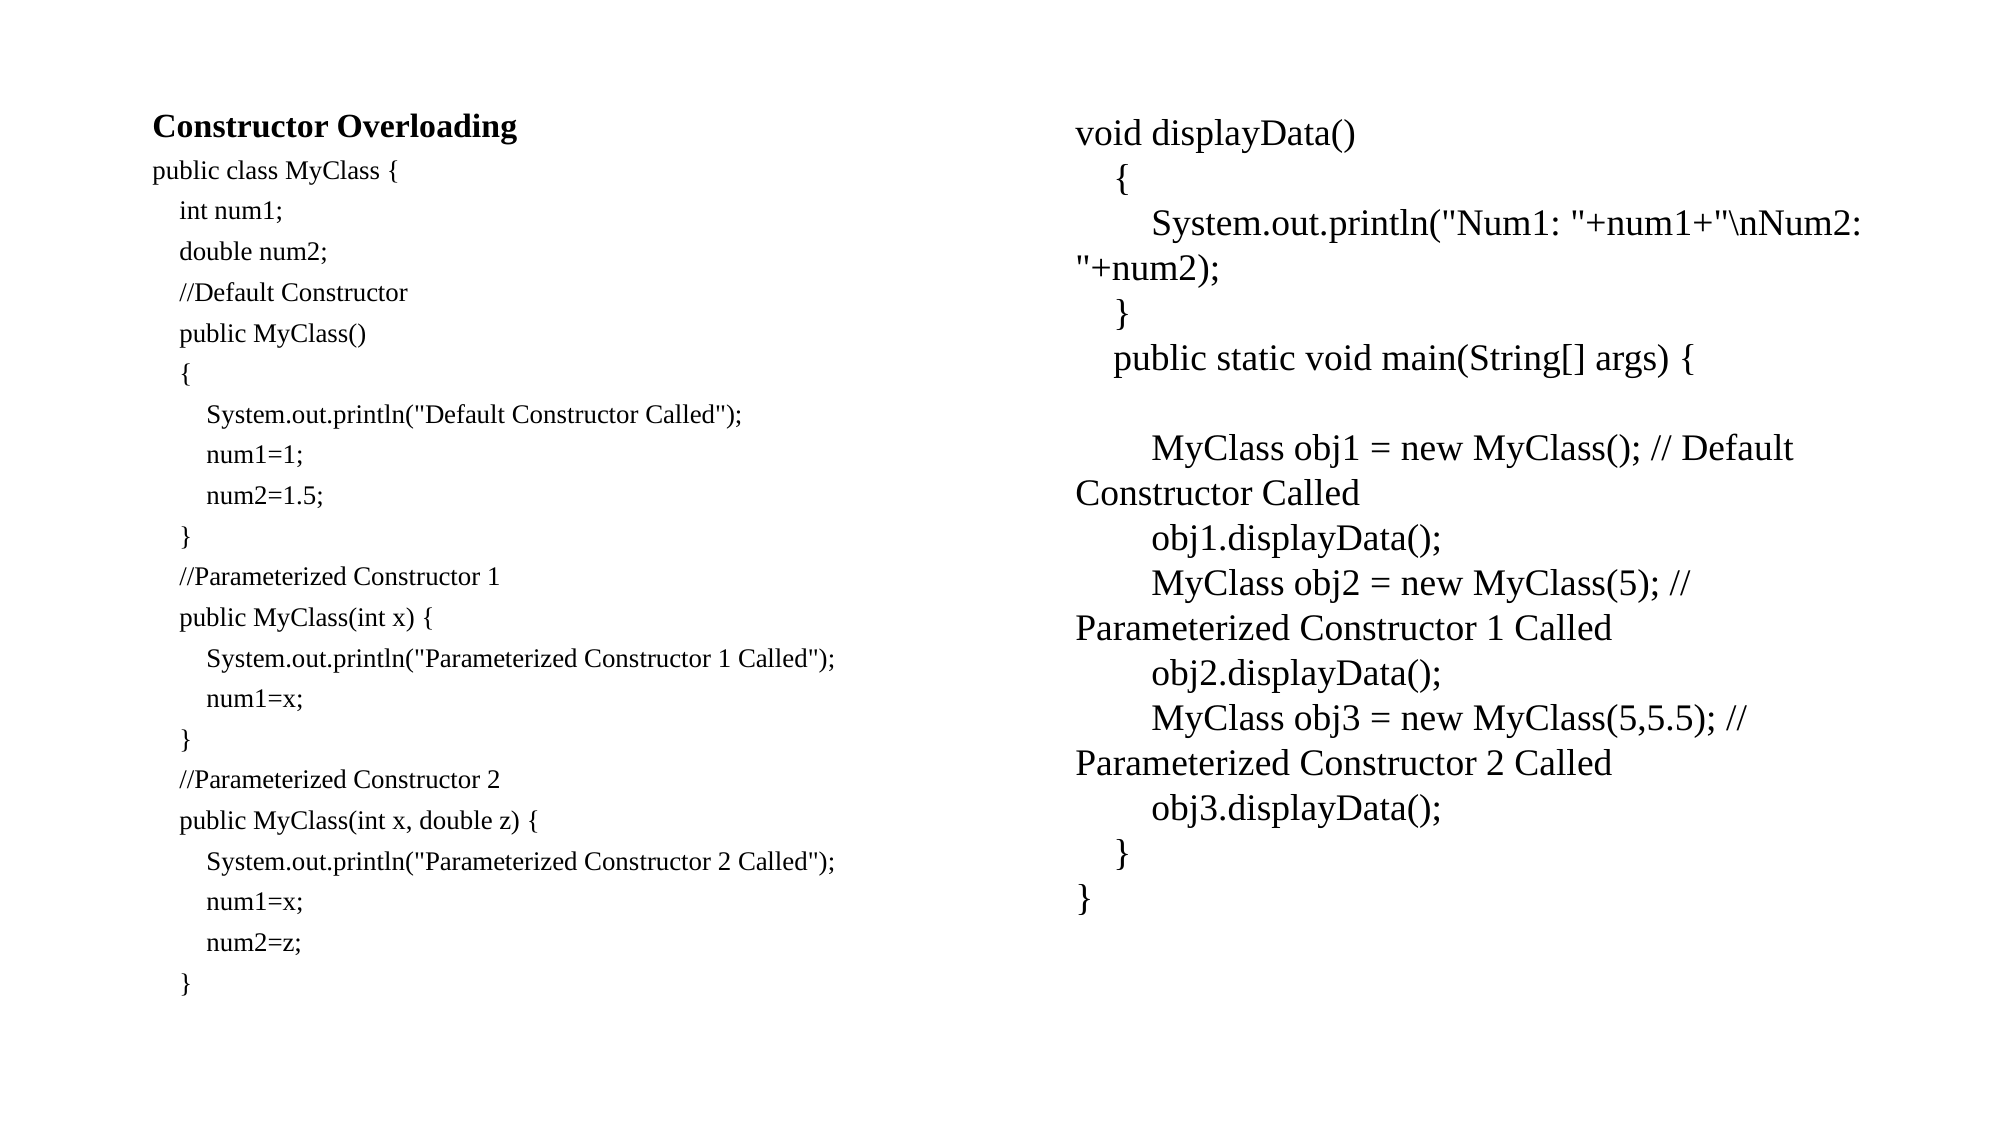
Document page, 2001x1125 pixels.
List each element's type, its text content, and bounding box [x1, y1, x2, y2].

text_box void displayData() { System.out.println("Num1: "+num1+"\nNum2: "+num2); } public static void main(String[] args) { MyClass obj1 = new MyClass(); // Default Constructor Called obj1.displayData(); MyClass obj2 = new MyClass(5); // Parameterized Constructor 1 Called obj2.displayData(); MyClass obj3 = new MyClass(5,5.5); // Parameterized Constructor 2 Called obj3.displayData(); } } [1060, 100, 1923, 926]
list Constructor Overloading public class MyClass { int num1; double num2; //Default Constructor public MyClass() { System.out.println("Default Constructor Called"); num1=1; num2=1.5; } //Parameterized Constructor 1 public MyClass(int x) { System.out.println("Parameterized Constructor 1 Called"); num1=x; } //Parameterized Constructor 2 public MyClass(int x, double z) { System.out.println("Parameterized Constructor 2 Called"); num1=x; num2=z; } [137, 100, 1863, 1014]
